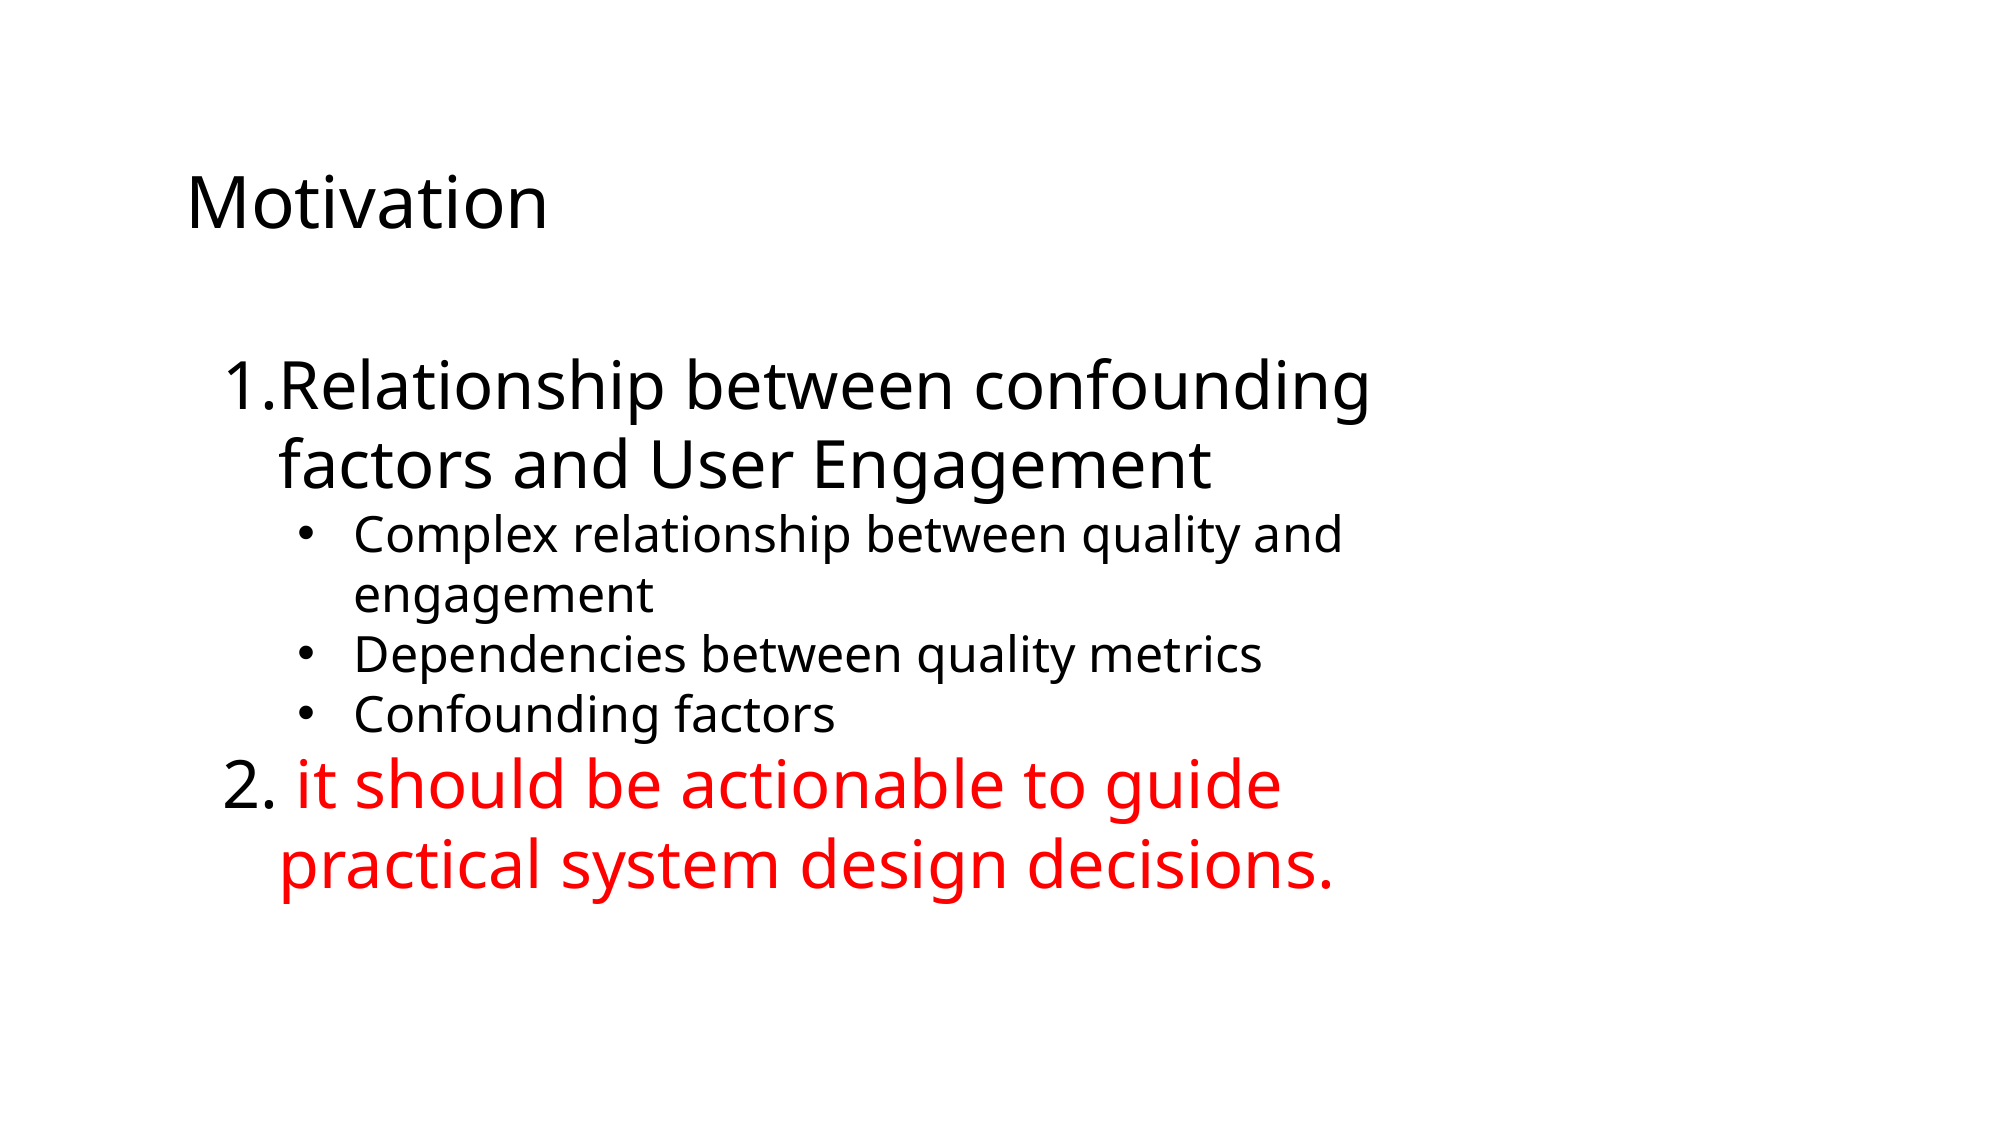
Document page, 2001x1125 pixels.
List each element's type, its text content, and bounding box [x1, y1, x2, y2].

title Motivation [0, 158, 1119, 253]
text_box Relationship between confounding factors and User Engagement Complex relationship between quality and engagement Dependencies between quality metrics Confounding factors it should be actionable to guide practical system design decisions. [207, 335, 1516, 910]
